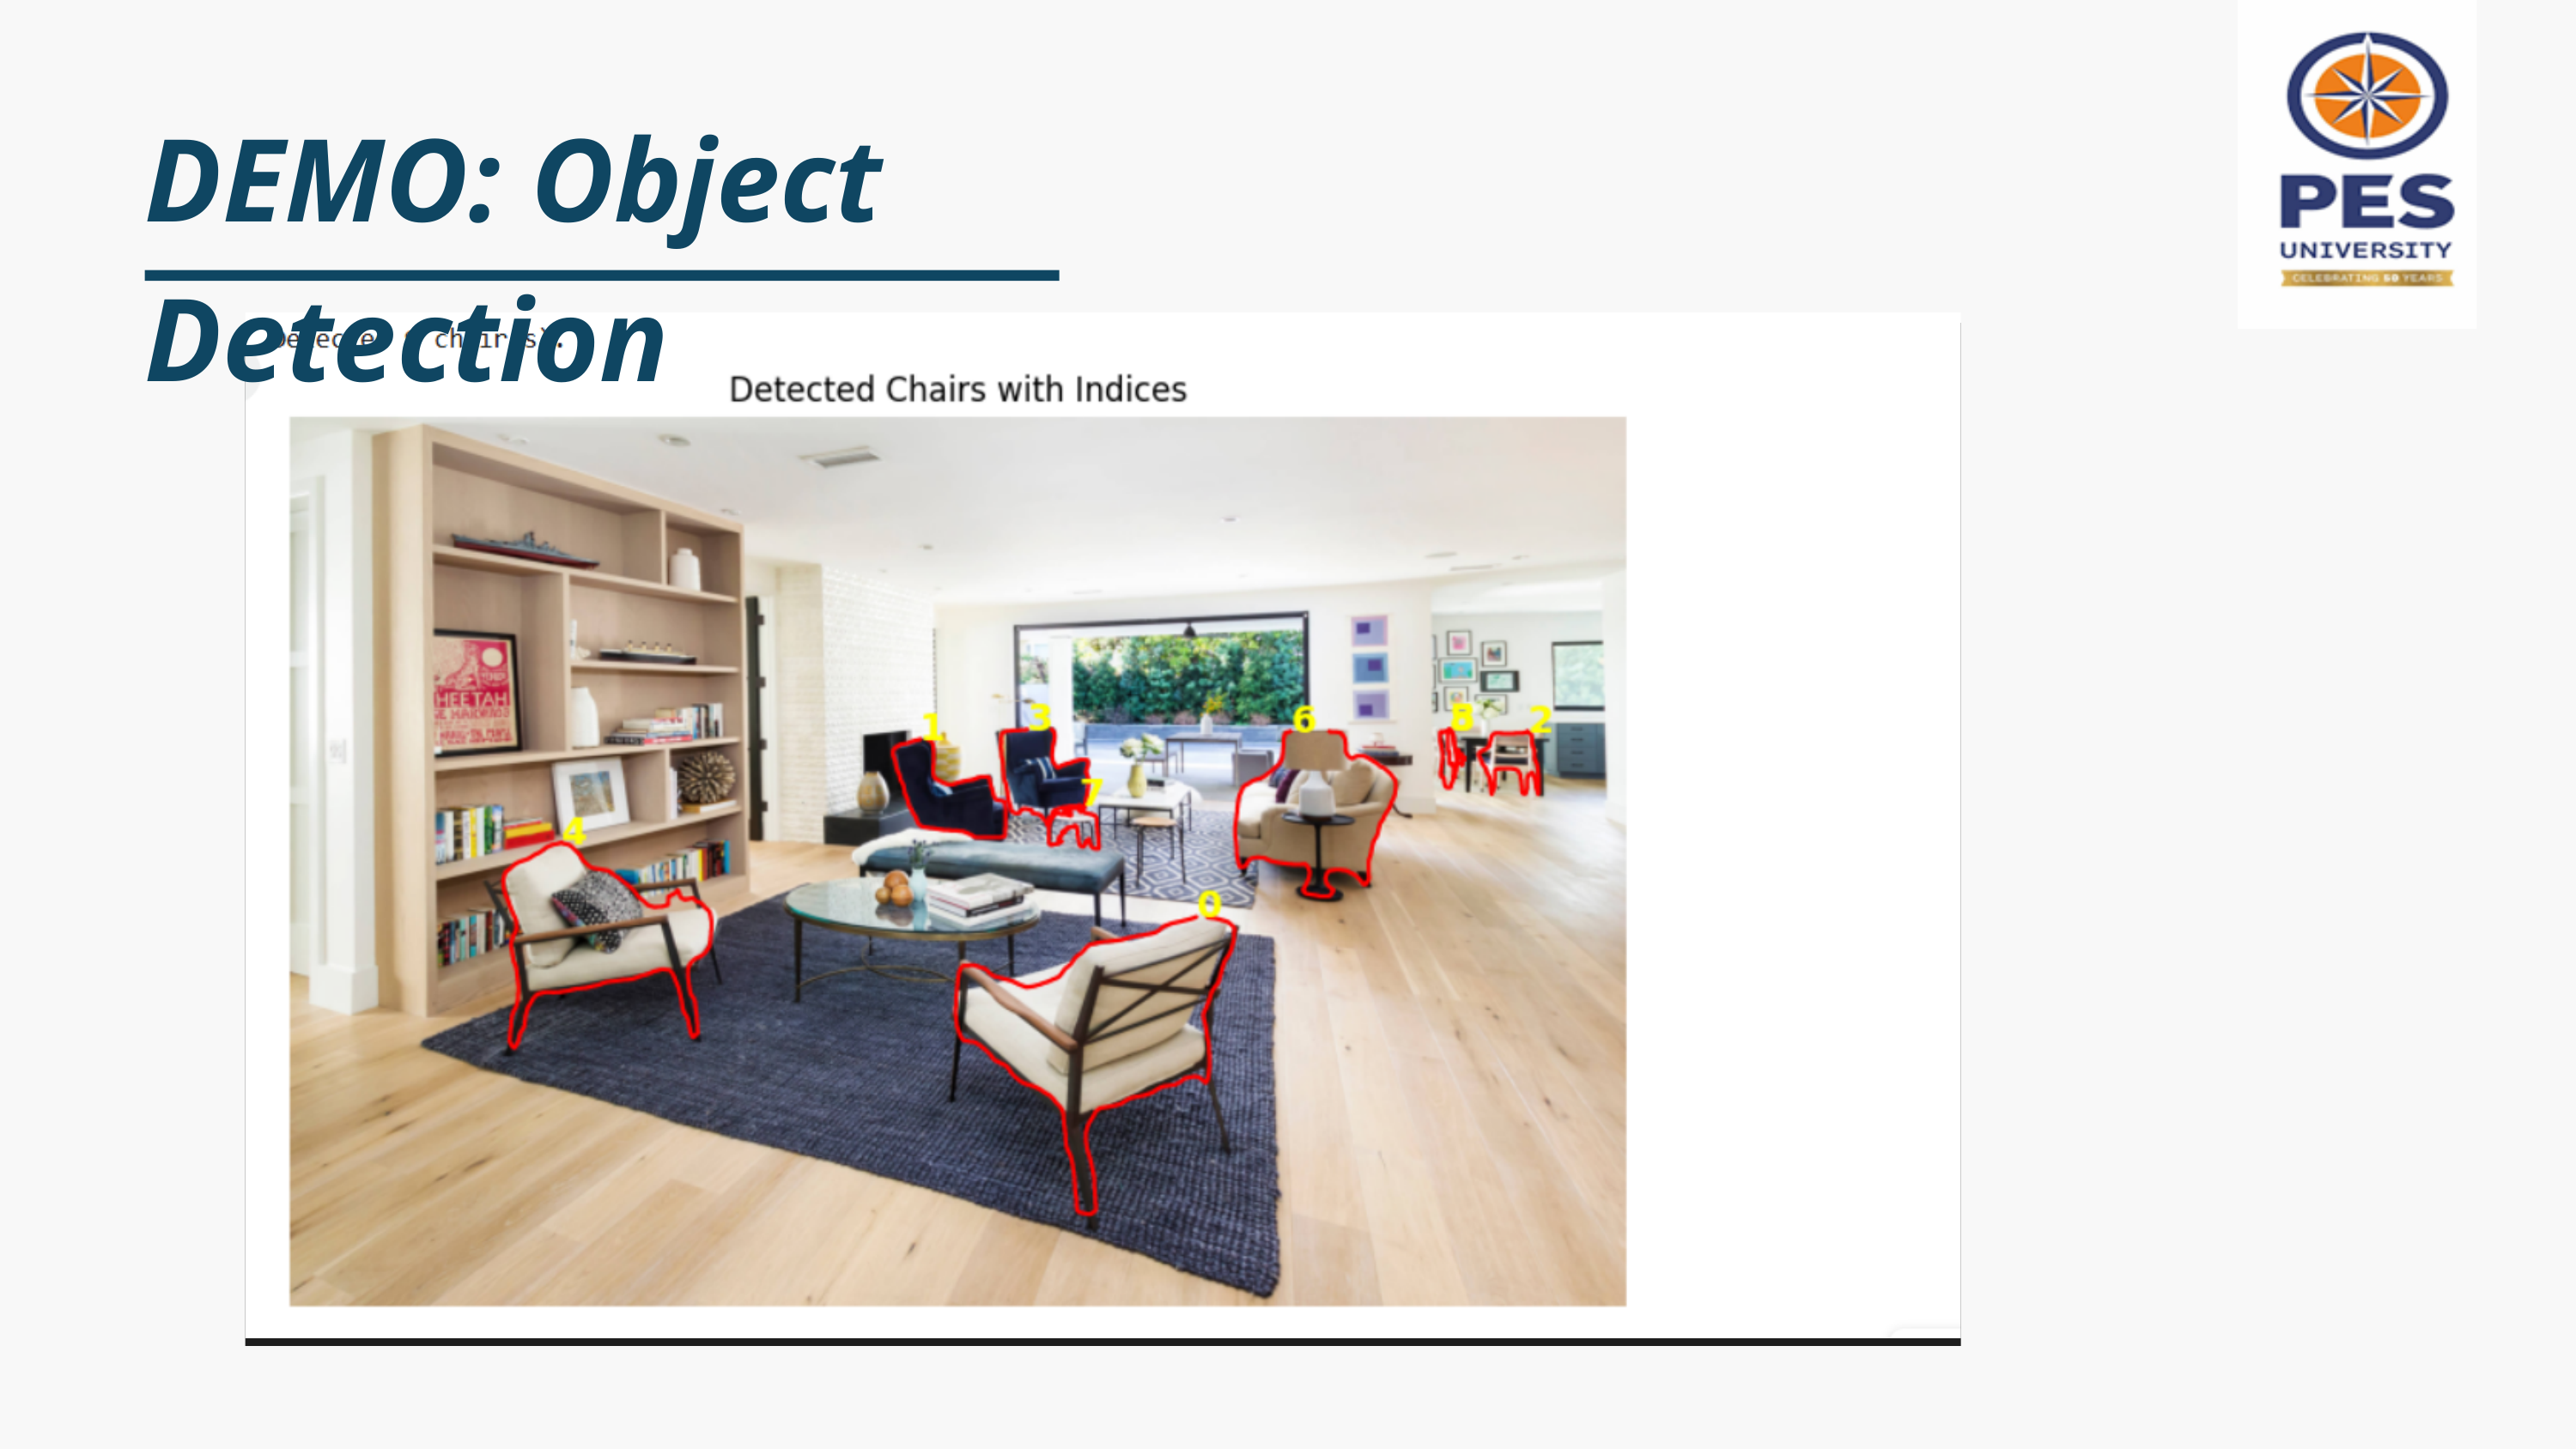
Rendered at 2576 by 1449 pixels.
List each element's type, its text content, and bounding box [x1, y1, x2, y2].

text_box [245, 312, 1961, 1338]
text_box DEMO: Object Detection [144, 84, 1279, 405]
text_box [2238, 0, 2477, 329]
text_box [245, 1338, 1961, 1346]
